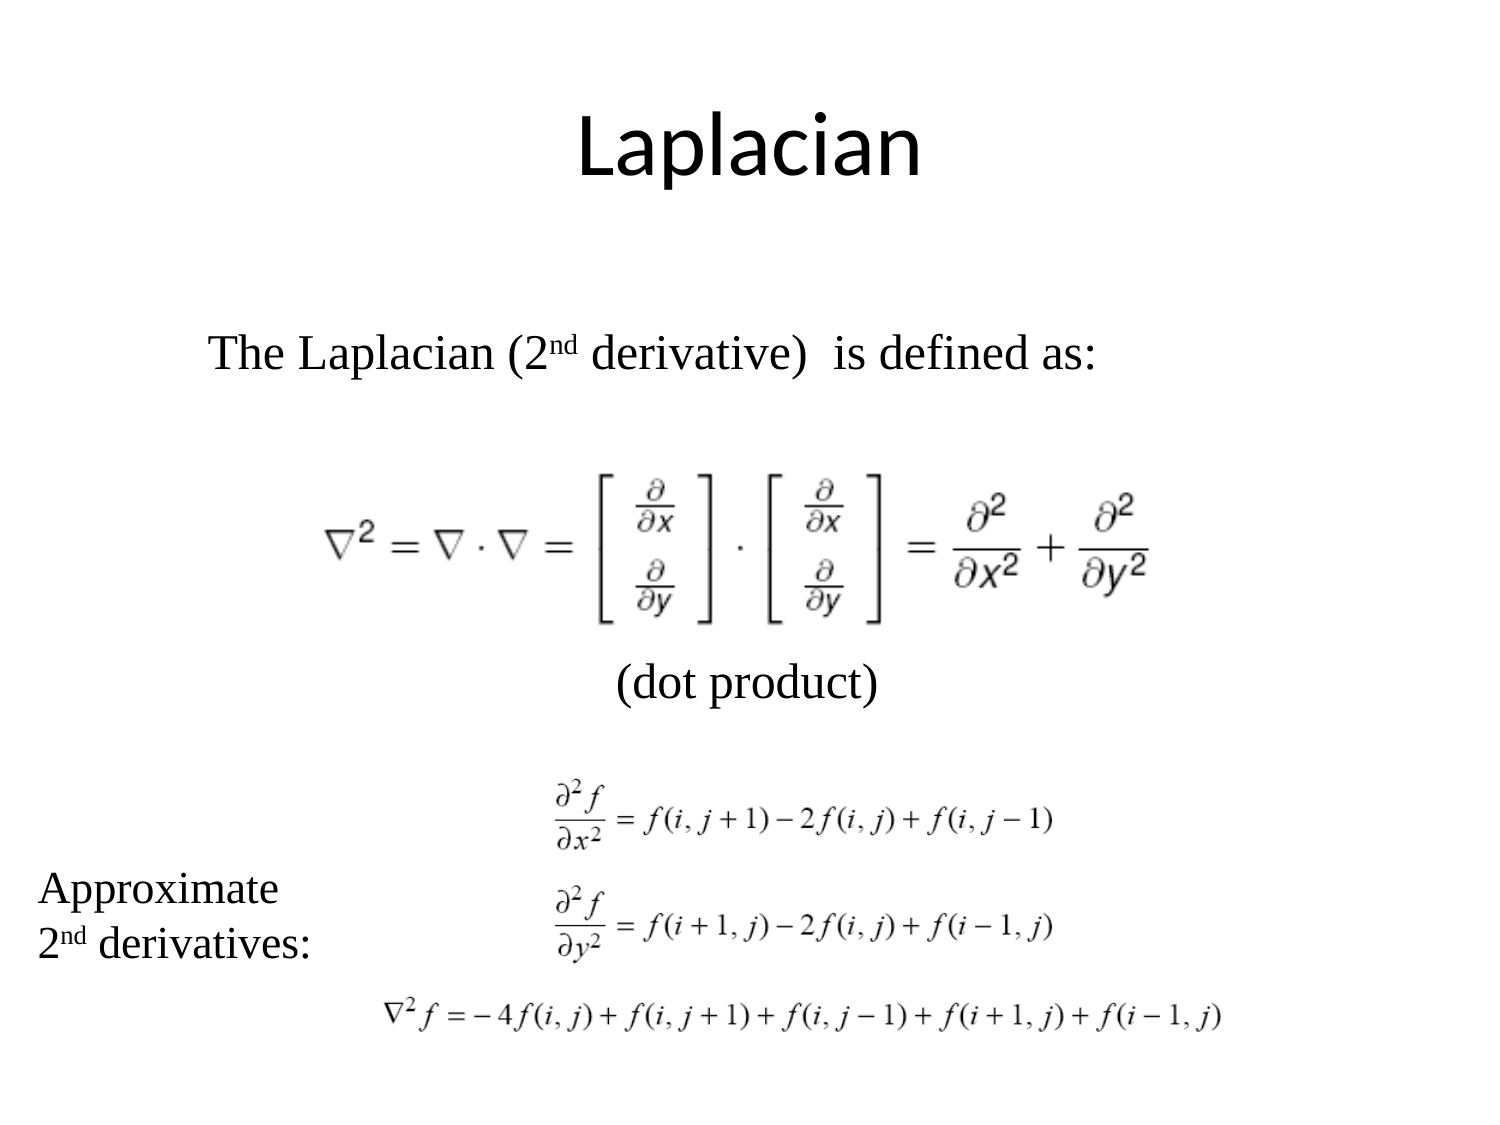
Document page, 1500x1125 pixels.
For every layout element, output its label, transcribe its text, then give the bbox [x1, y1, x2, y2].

text_box The Laplacian (2nd derivative) is defined as: [192, 312, 1113, 388]
title Laplacian [75, 45, 1425, 233]
picture [187, 438, 1213, 646]
text_box (dot product) [601, 654, 894, 717]
picture [349, 773, 1273, 1063]
text_box Approximate 2nd derivatives: [22, 849, 328, 975]
